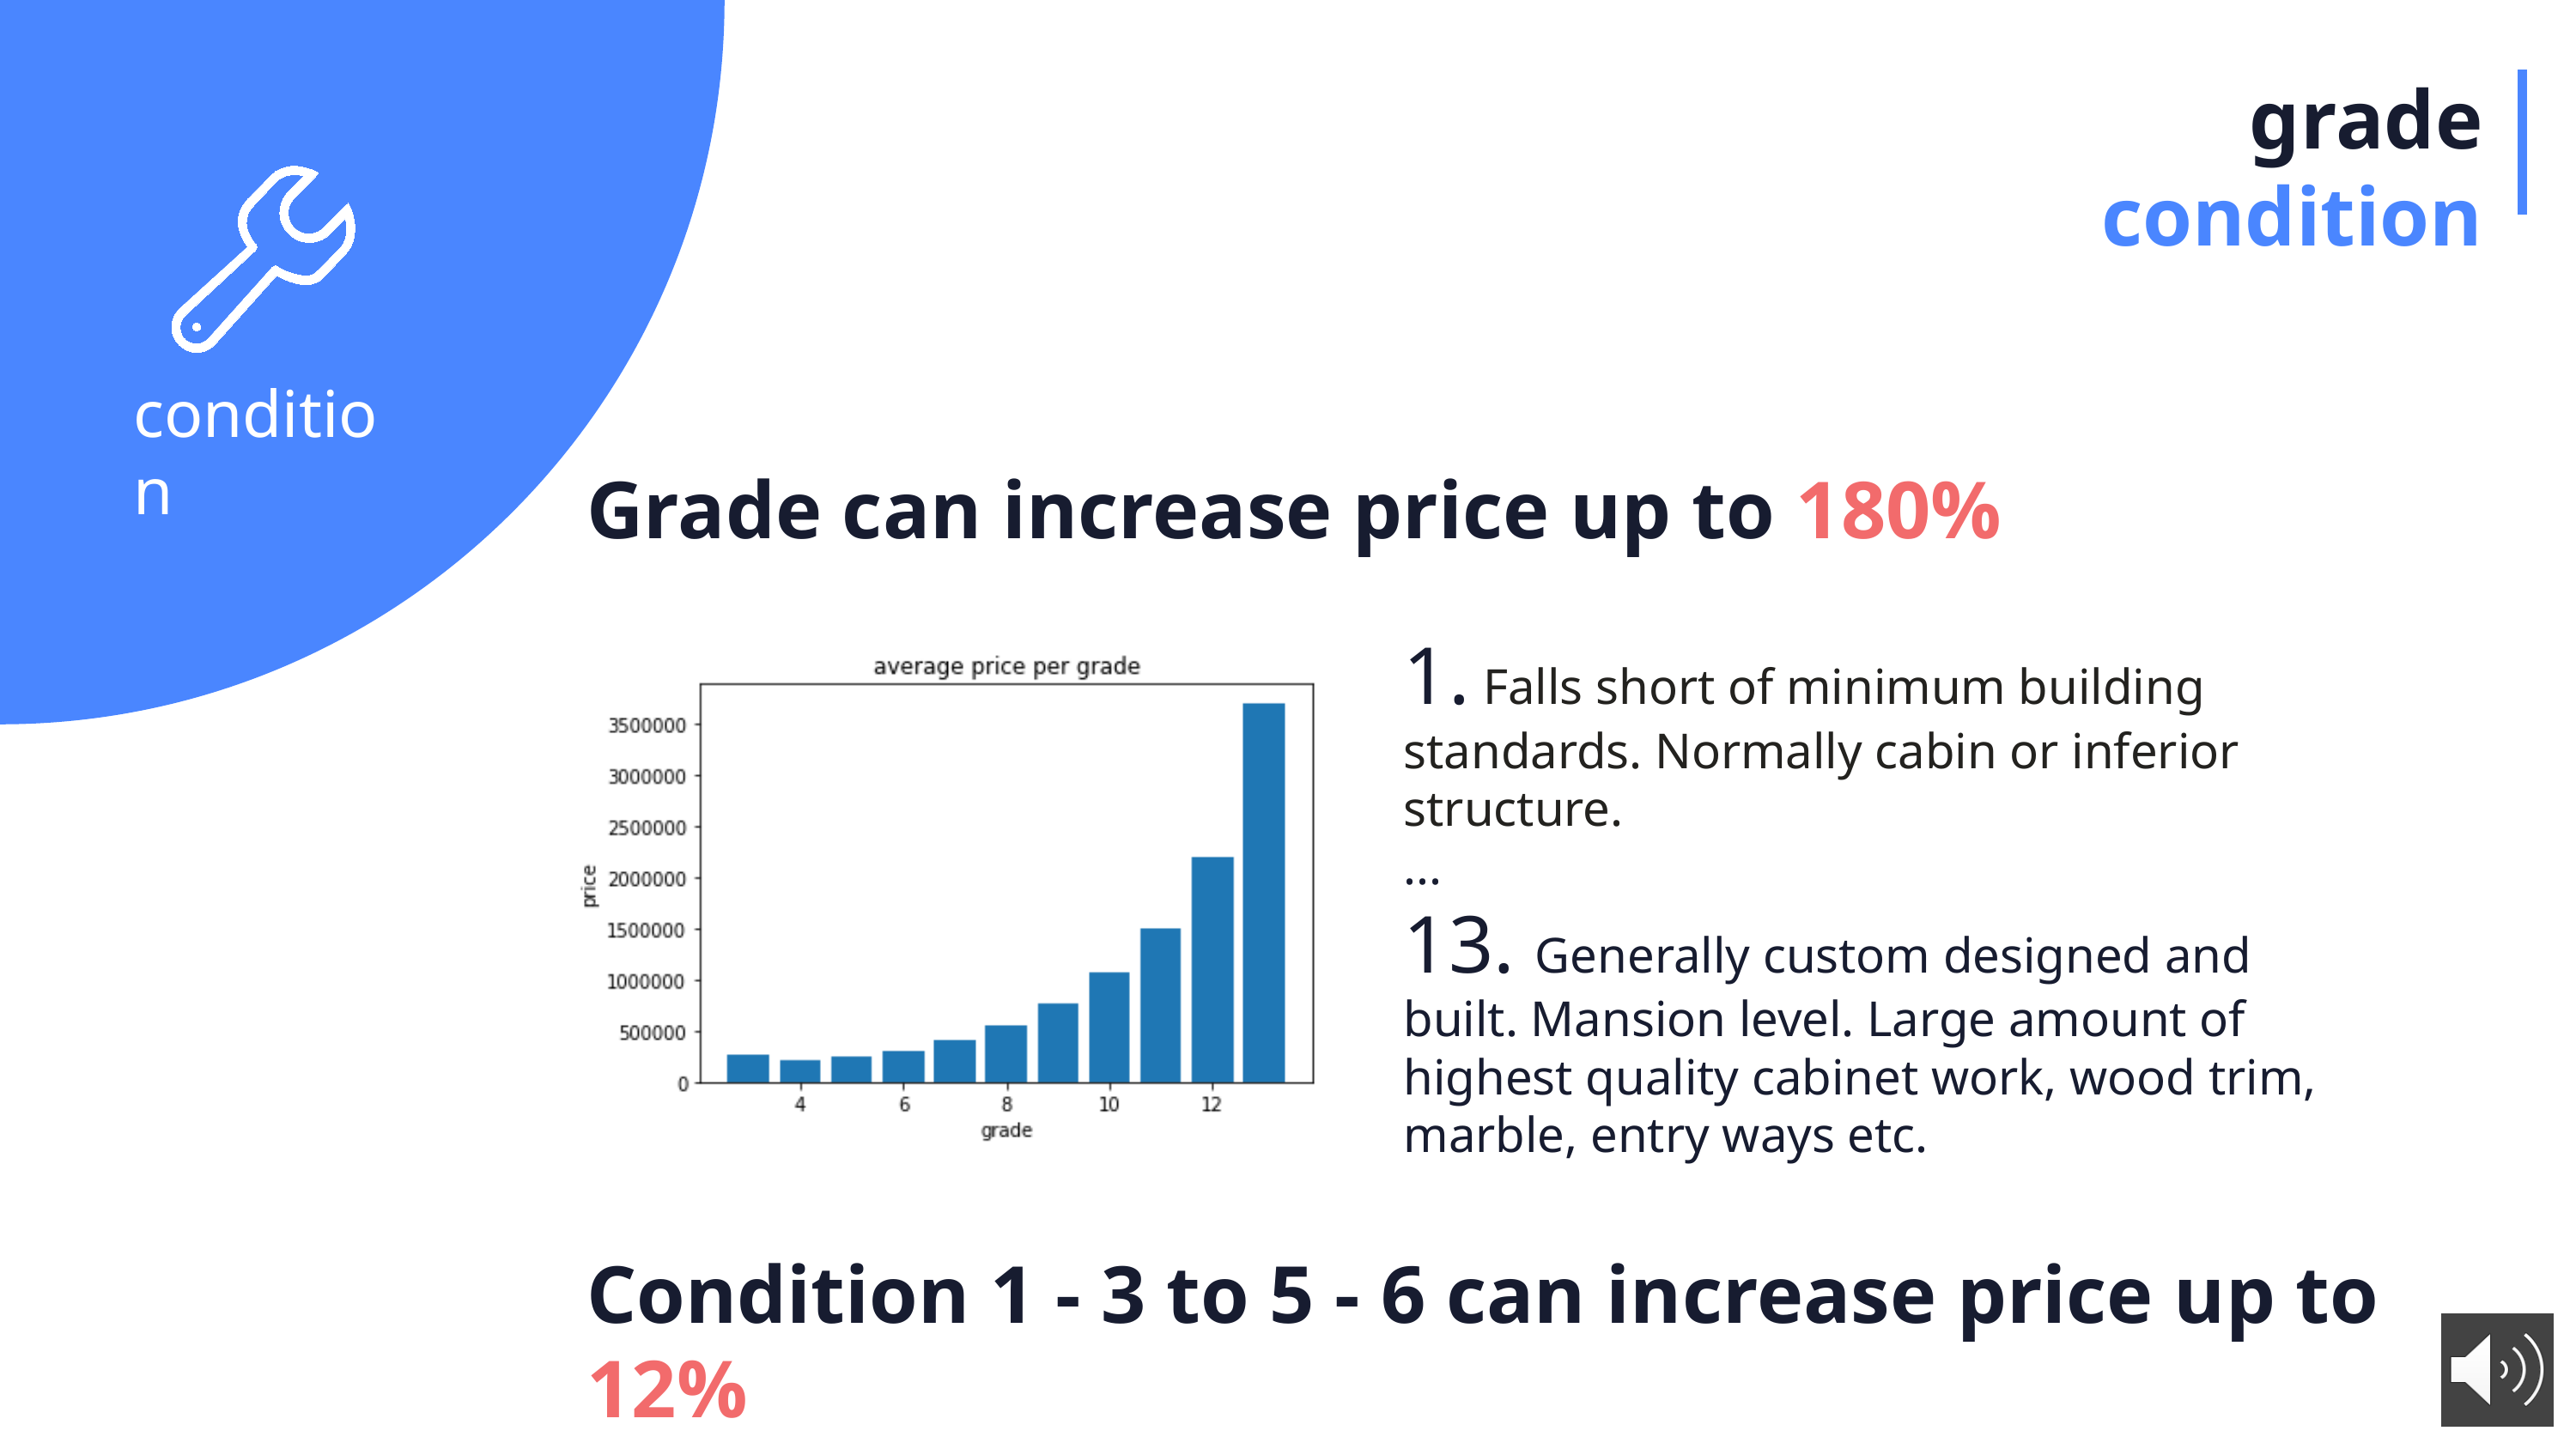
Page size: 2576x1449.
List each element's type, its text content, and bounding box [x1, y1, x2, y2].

text_box grade condition [2017, 62, 2496, 269]
text_box Grade can increase price up to 180% [574, 453, 2119, 561]
text_box 1. Falls short of minimum building standards. Normally cabin or inferior structure. ... 13. Generally custom designed and built. Mansion level. Large amount of highest quality cabinet work, wood trim, marble, entry ways etc. [1391, 619, 2357, 1169]
text_box [172, 166, 355, 353]
picture [568, 649, 1355, 1150]
text_box condition [120, 366, 412, 534]
picture [2439, 1313, 2555, 1428]
text_box [0, 0, 726, 725]
text_box Condition 1 - 3 to 5 - 6 can increase price up to 12% [574, 1238, 2480, 1440]
